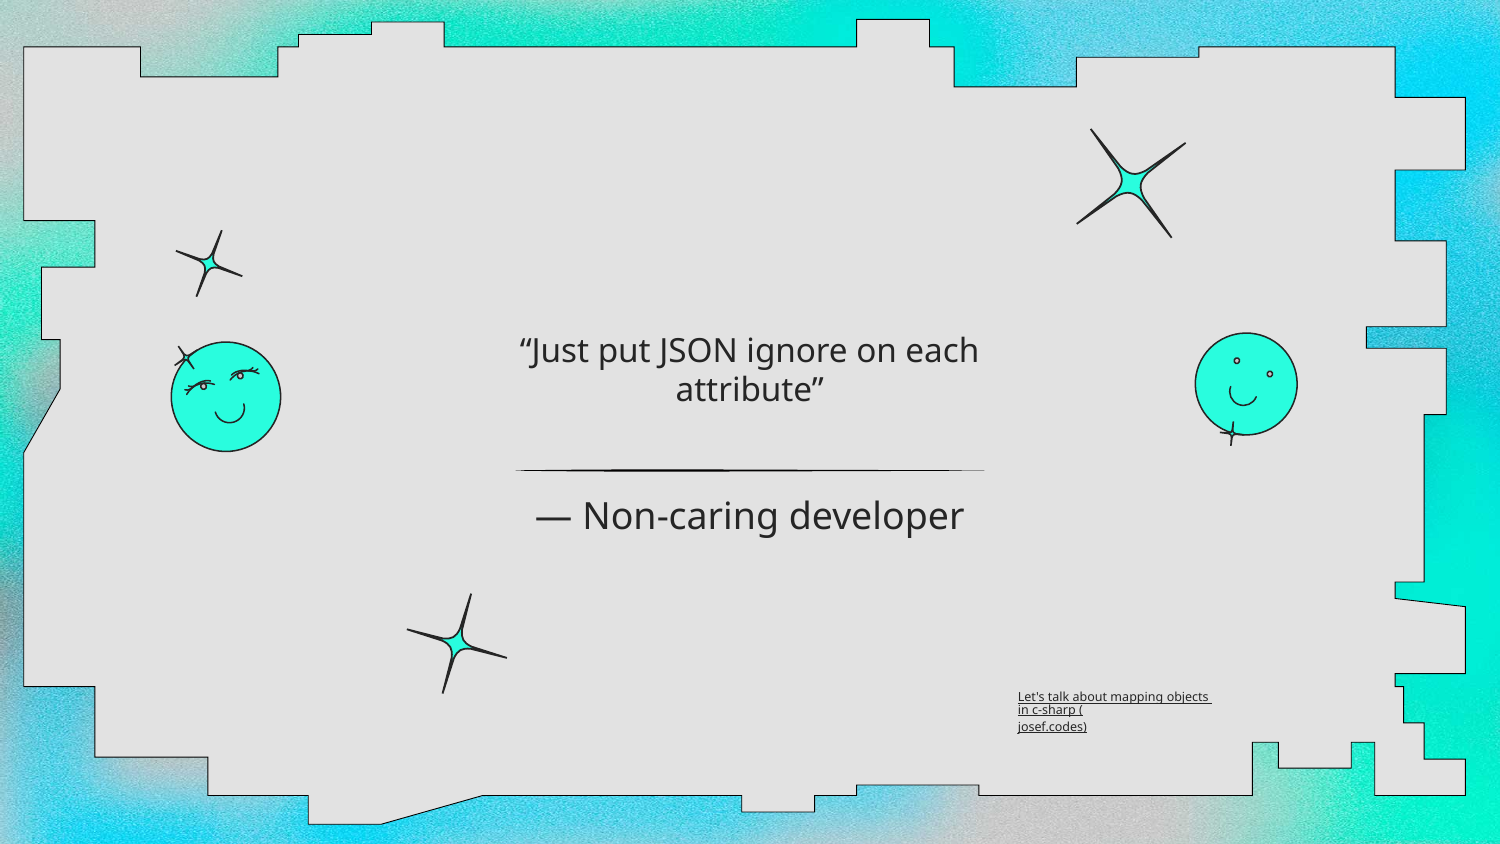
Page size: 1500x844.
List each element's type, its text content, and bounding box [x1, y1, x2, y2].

text_box Let's talk about mapping objects in c-sharp (josef.codes) [1003, 681, 1229, 731]
title — Non-caring developer [496, 490, 1004, 561]
text_box [1076, 128, 1186, 238]
text_box [406, 593, 507, 694]
subtitle “Just put JSON ignore on each attribute” [456, 247, 1044, 490]
text_box [175, 230, 243, 297]
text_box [169, 330, 280, 452]
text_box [1192, 332, 1295, 451]
picture [0, 0, 1500, 844]
